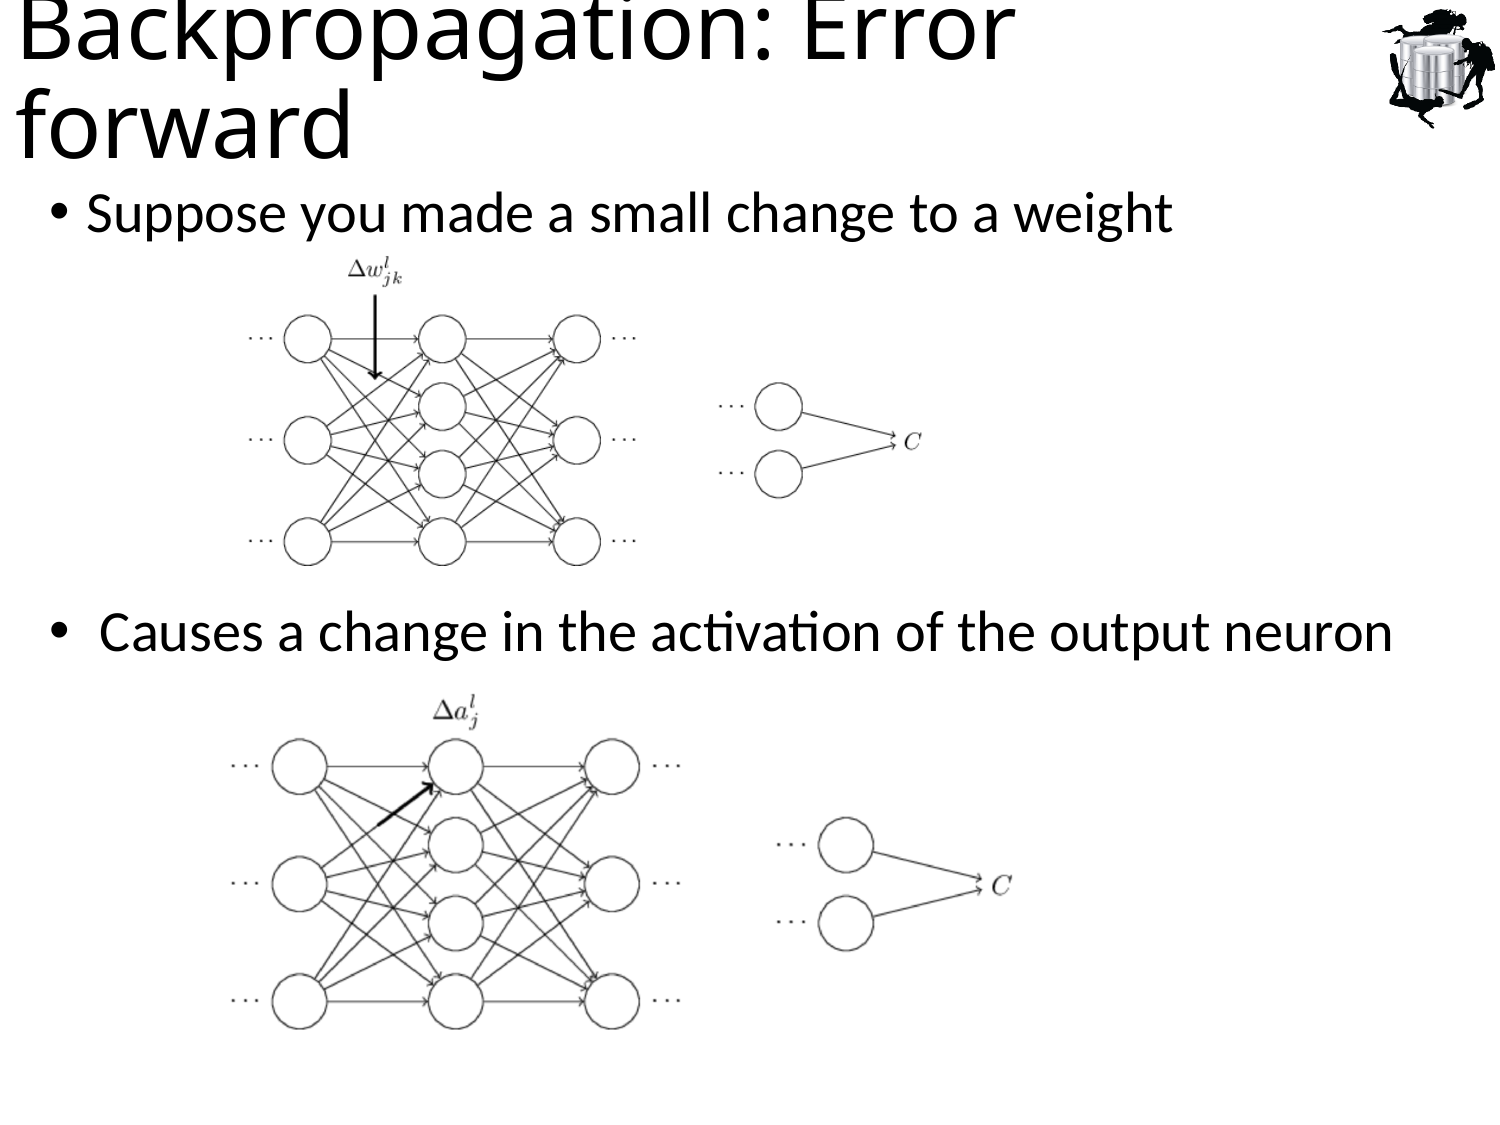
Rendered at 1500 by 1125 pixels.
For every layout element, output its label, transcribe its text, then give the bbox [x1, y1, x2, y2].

picture [1376, 5, 1498, 131]
picture [239, 249, 931, 566]
list Suppose you made a small change to a weight Causes a change in the activation of the output neuron [34, 174, 1482, 1014]
title Backpropagation: Error forward [0, 14, 1377, 146]
picture [196, 680, 1062, 1043]
